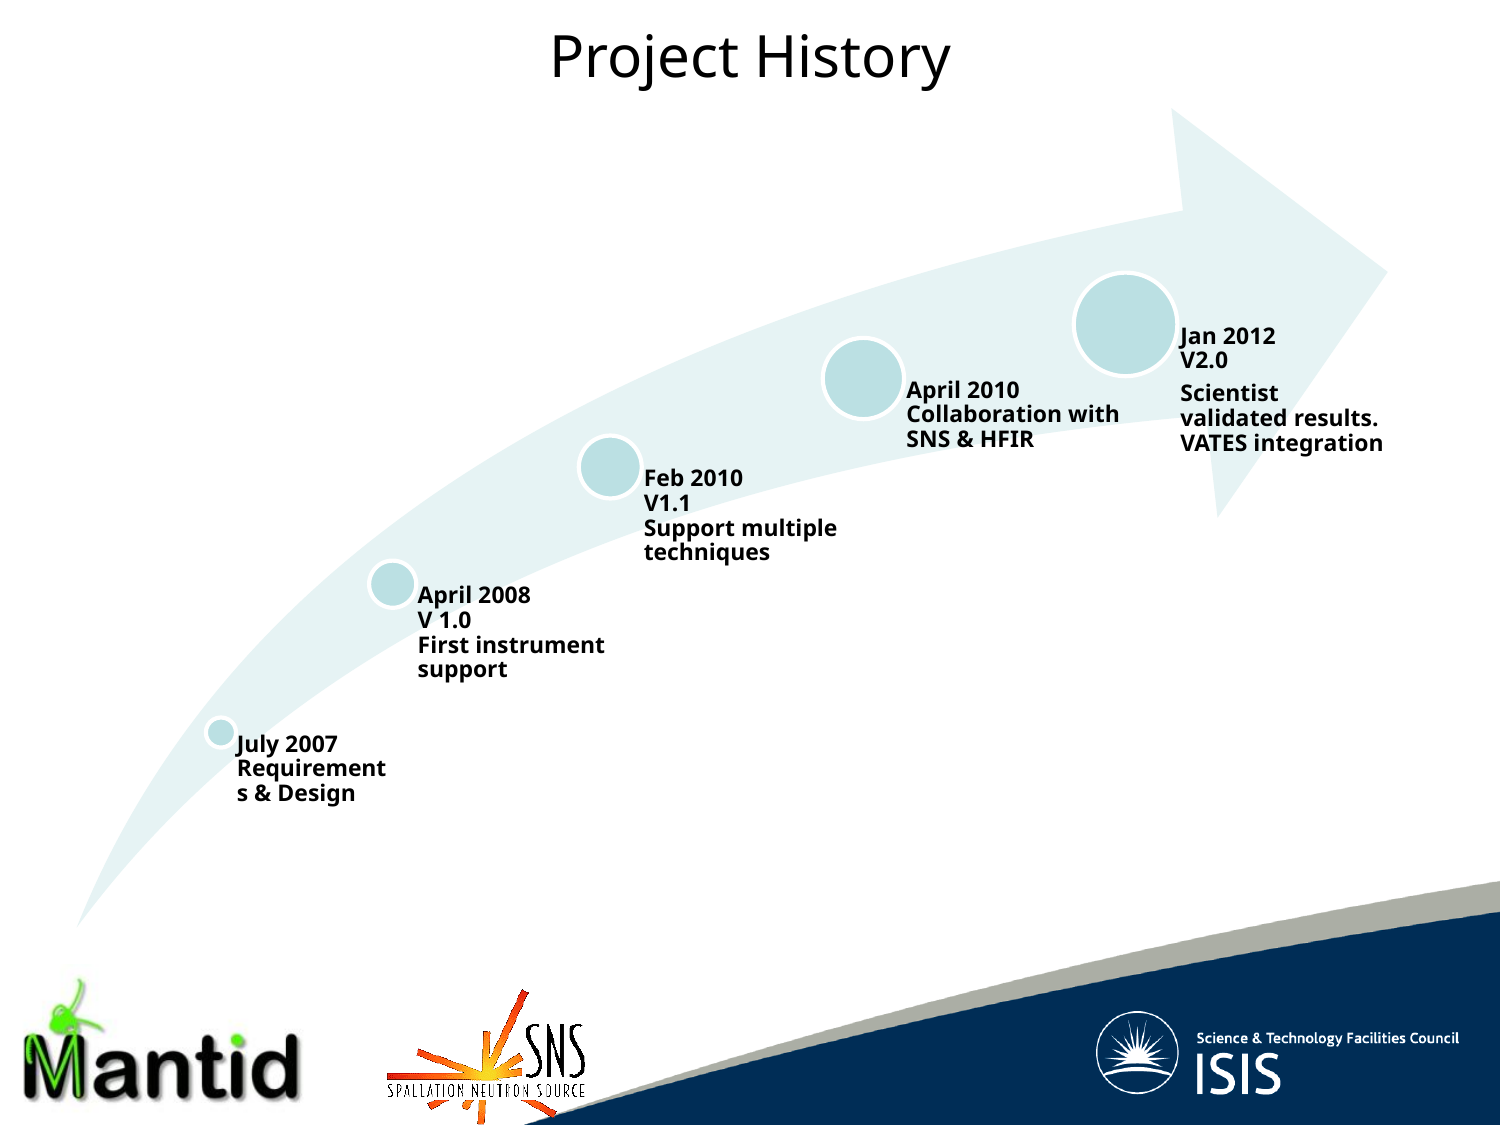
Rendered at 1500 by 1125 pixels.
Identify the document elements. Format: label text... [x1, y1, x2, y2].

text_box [76, 80, 1389, 956]
text_box Project History [74, 11, 1425, 200]
picture [0, 879, 1500, 1125]
